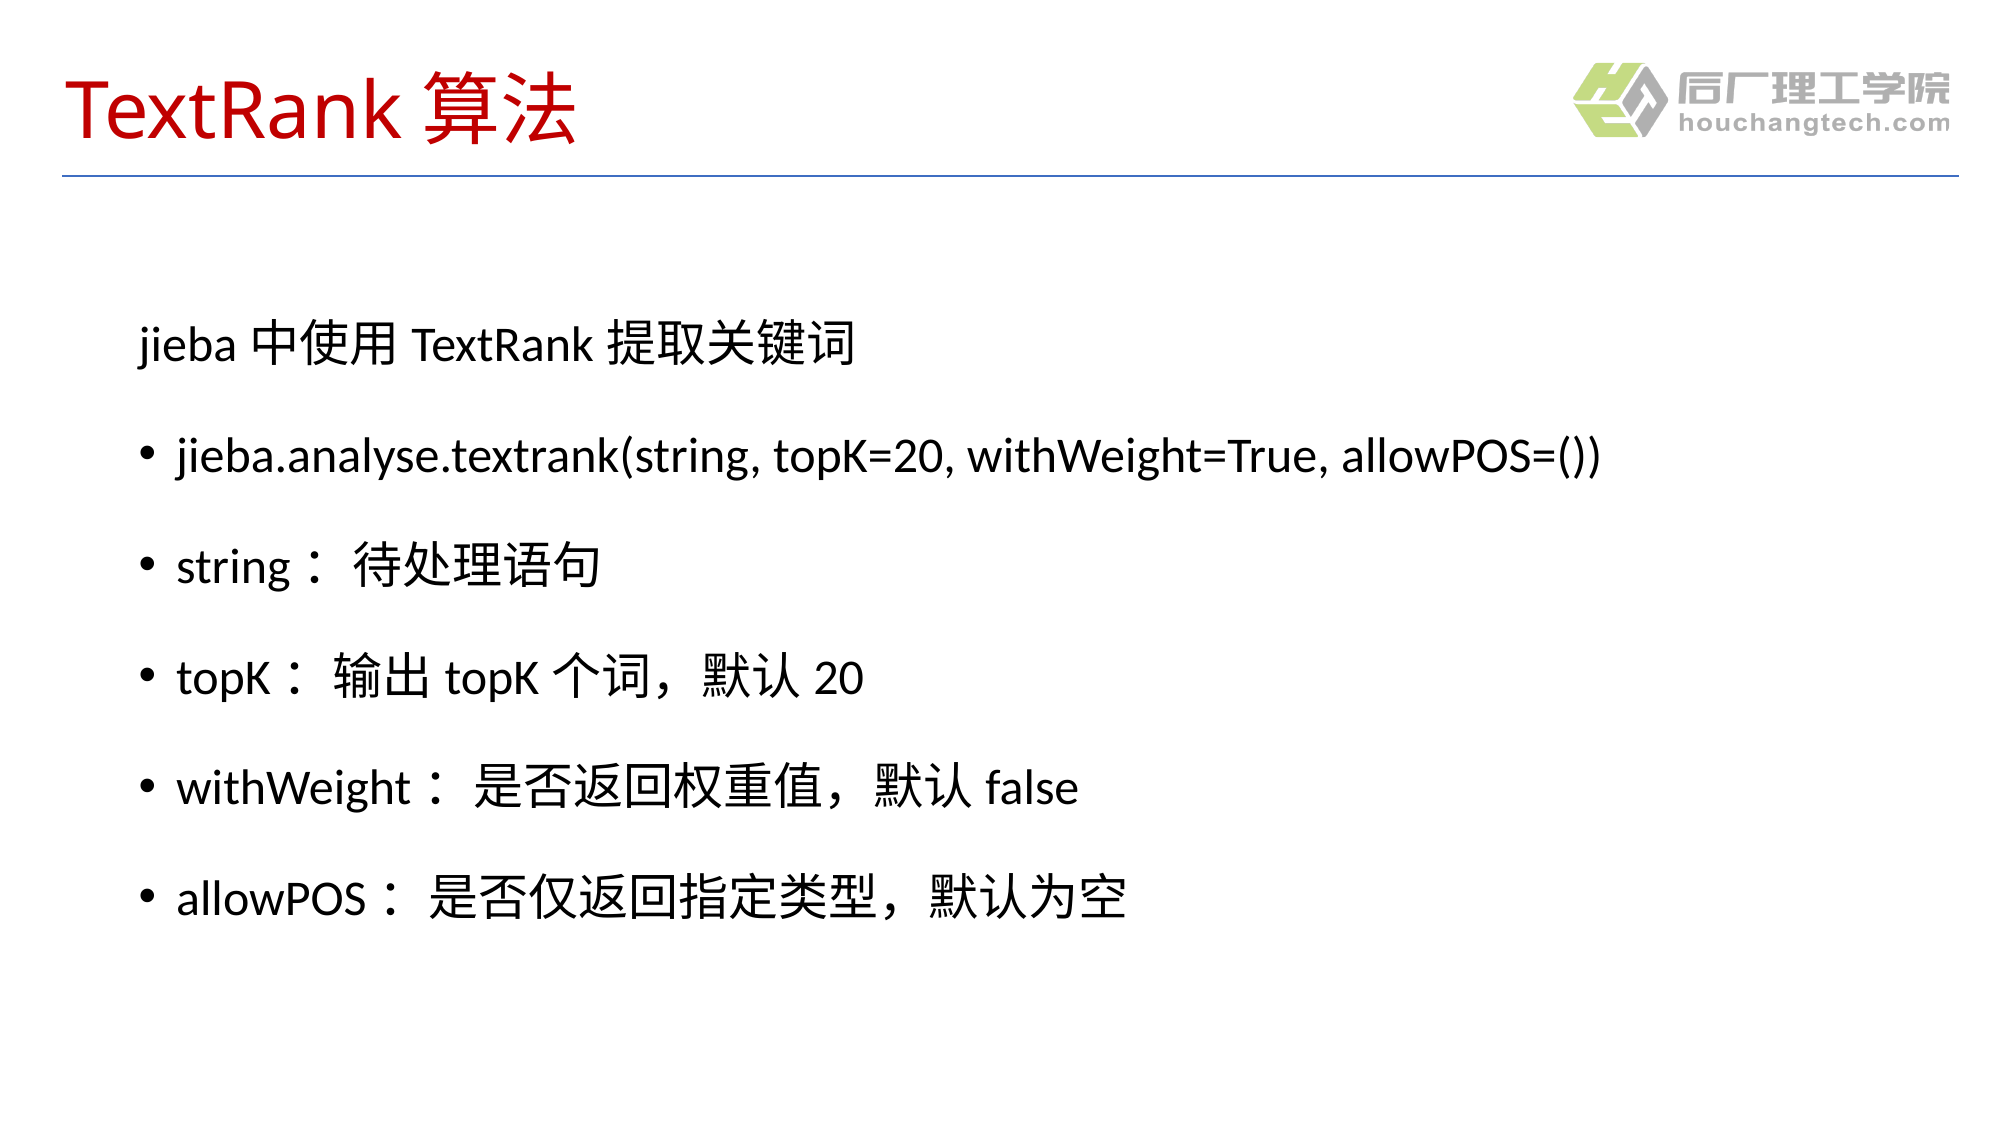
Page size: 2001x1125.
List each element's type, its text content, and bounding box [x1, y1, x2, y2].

title TextRank算法 [57, 59, 1728, 167]
text_box jieba中使用TextRank提取关键词 jieba.analyse.textrank(string, topK=20, withWeight=True, allowPOS=()) string：待处理语句 topK：输出topK个词，默认20 withWeight：是否返回权重值，默认false allowPOS：是否仅返回指定类型，默认为空 [130, 274, 1744, 965]
